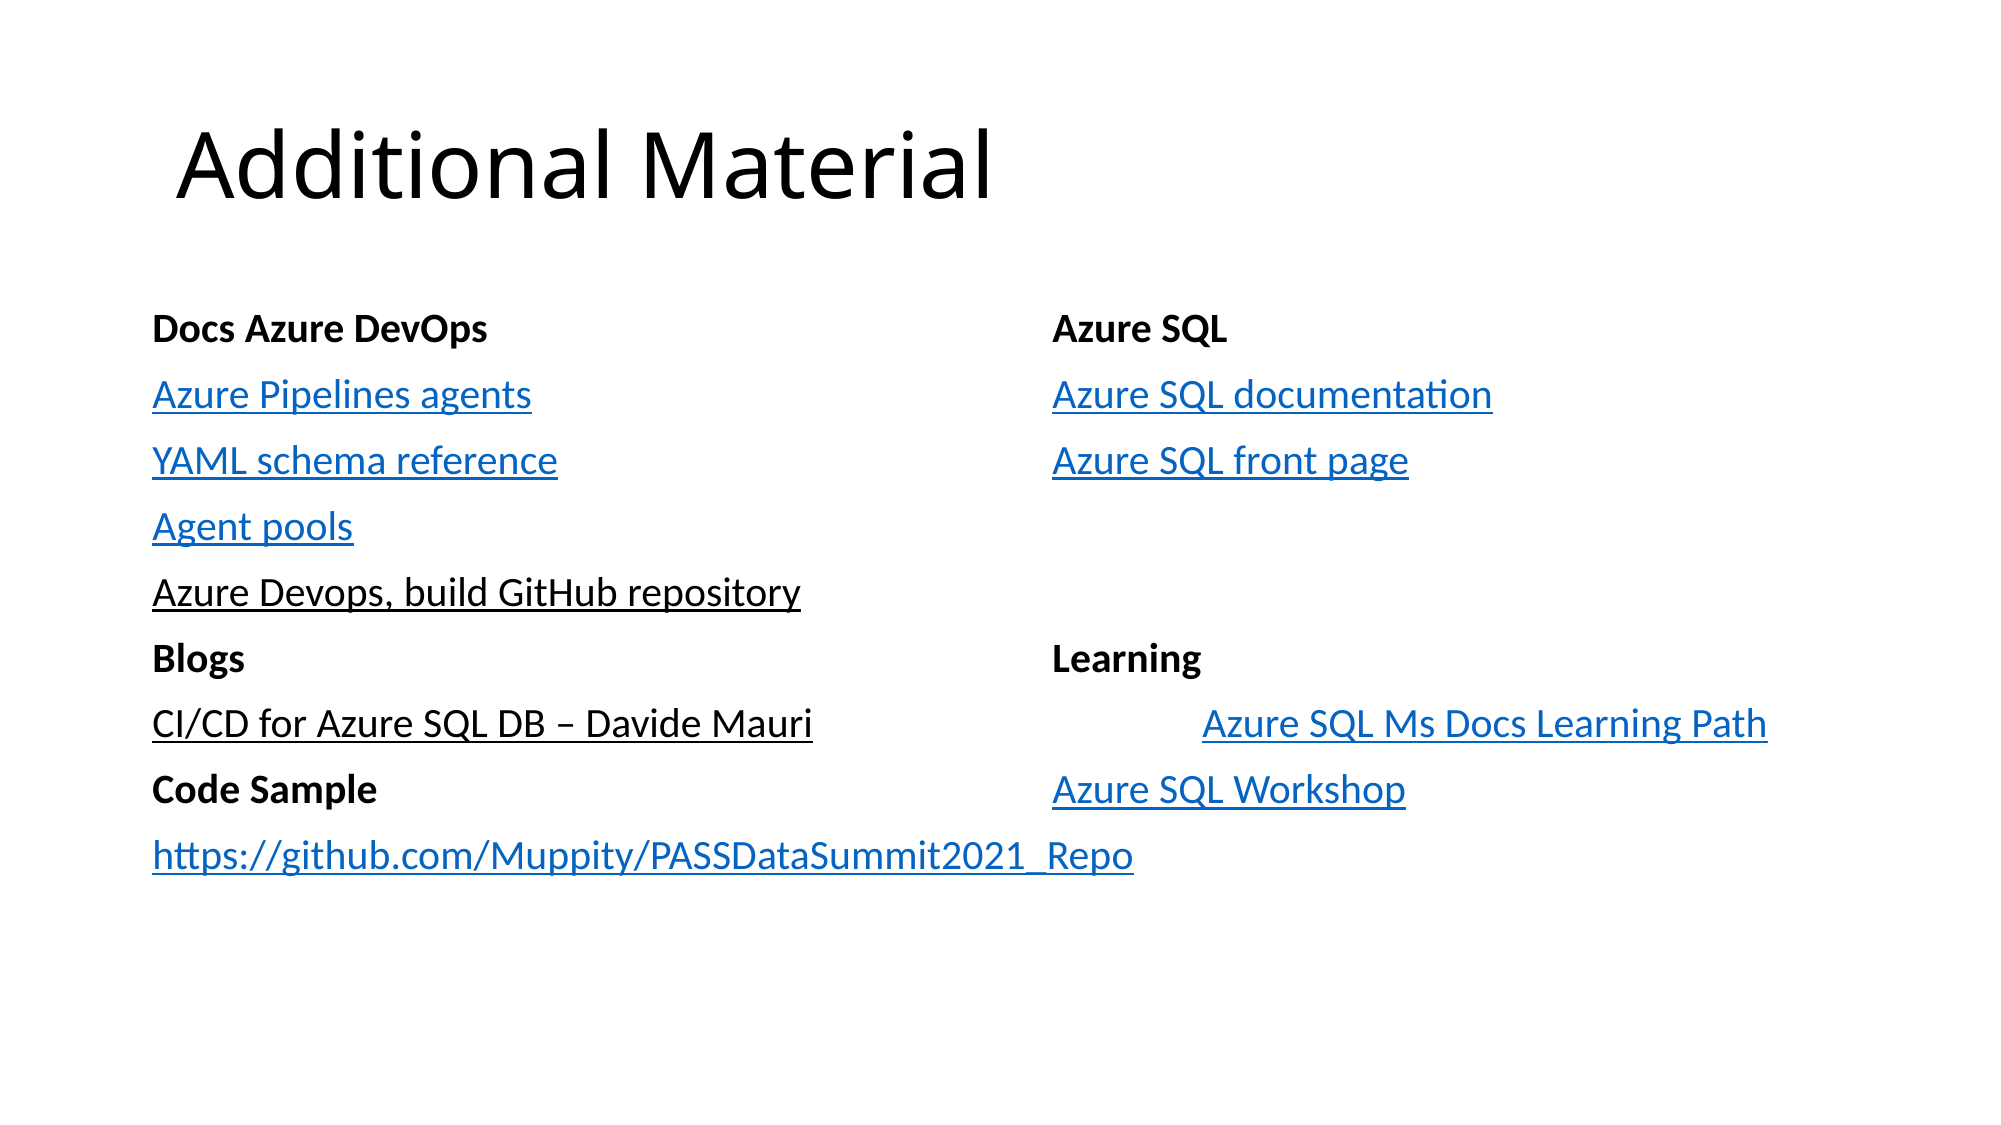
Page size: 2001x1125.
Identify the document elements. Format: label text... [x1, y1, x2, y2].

list Docs Azure DevOps Azure SQL Azure Pipelines agents Azure SQL documentation YAML schema reference Azure SQL front page Agent pools Azure Devops, build GitHub repository Blogs Learning CI/CD for Azure SQL DB – Davide Mauri Azure SQL Ms Docs Learning Path Code Sample Azure SQL Workshop https://github.com/Muppity/PASSDataSummit2021_Repo [137, 299, 1863, 1014]
title Additional Material [137, 59, 1863, 278]
